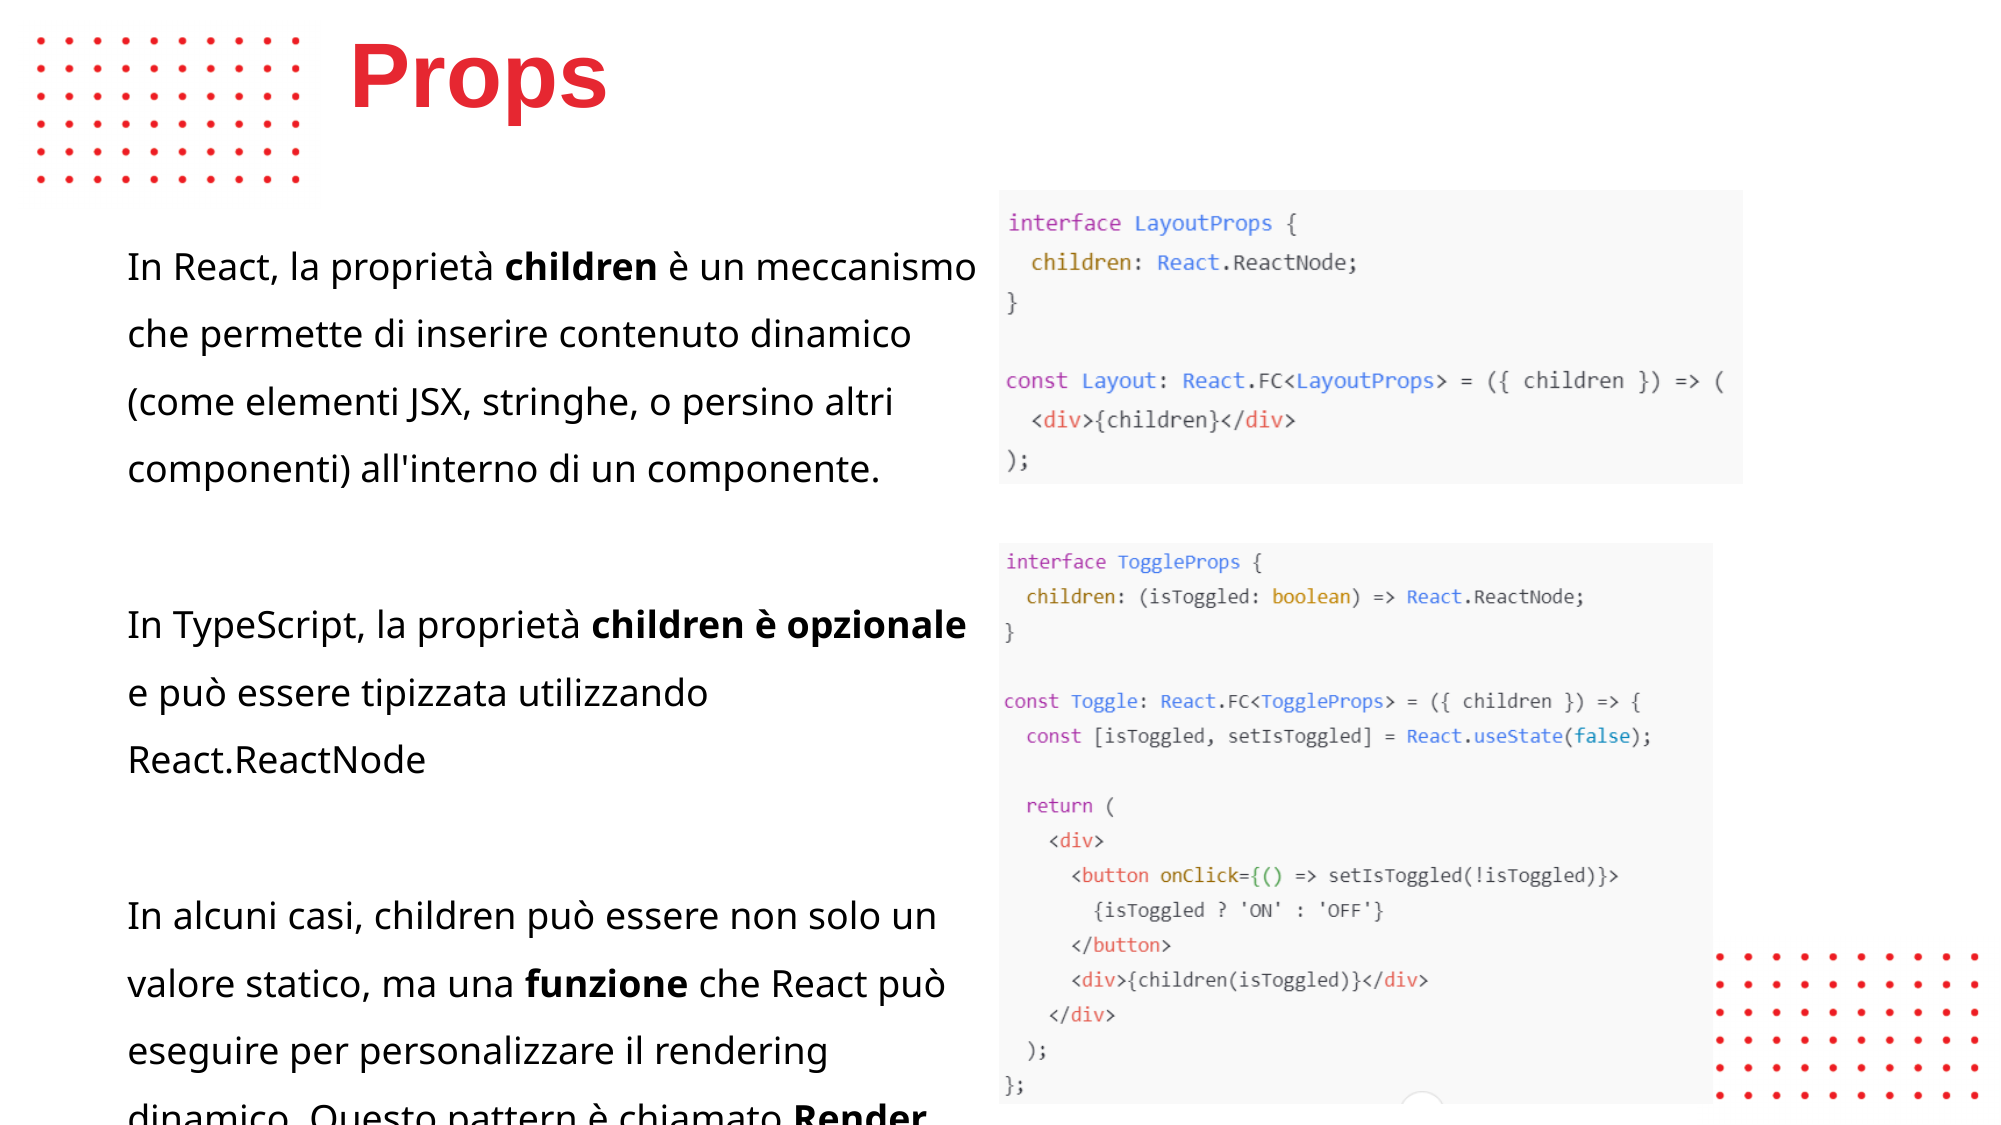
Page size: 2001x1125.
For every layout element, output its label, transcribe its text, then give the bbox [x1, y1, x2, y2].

title Props [334, 21, 1835, 142]
picture [19, 21, 320, 208]
list In React, la proprietà children è un meccanismo che permette di inserire contenuto dinamico (come elementi JSX, stringhe, o persino altri componenti) all'interno di un componente. In TypeScript, la proprietà children è opzionale e può essere tipizzata utilizzando React.ReactNode In alcuni casi, children può essere non solo un valore statico, ma una funzione che React può eseguire per personalizzare il rendering dinamico. Questo pattern è chiamato Render Props. [37, 213, 1000, 1104]
picture [999, 542, 1999, 1124]
picture [999, 189, 1744, 485]
